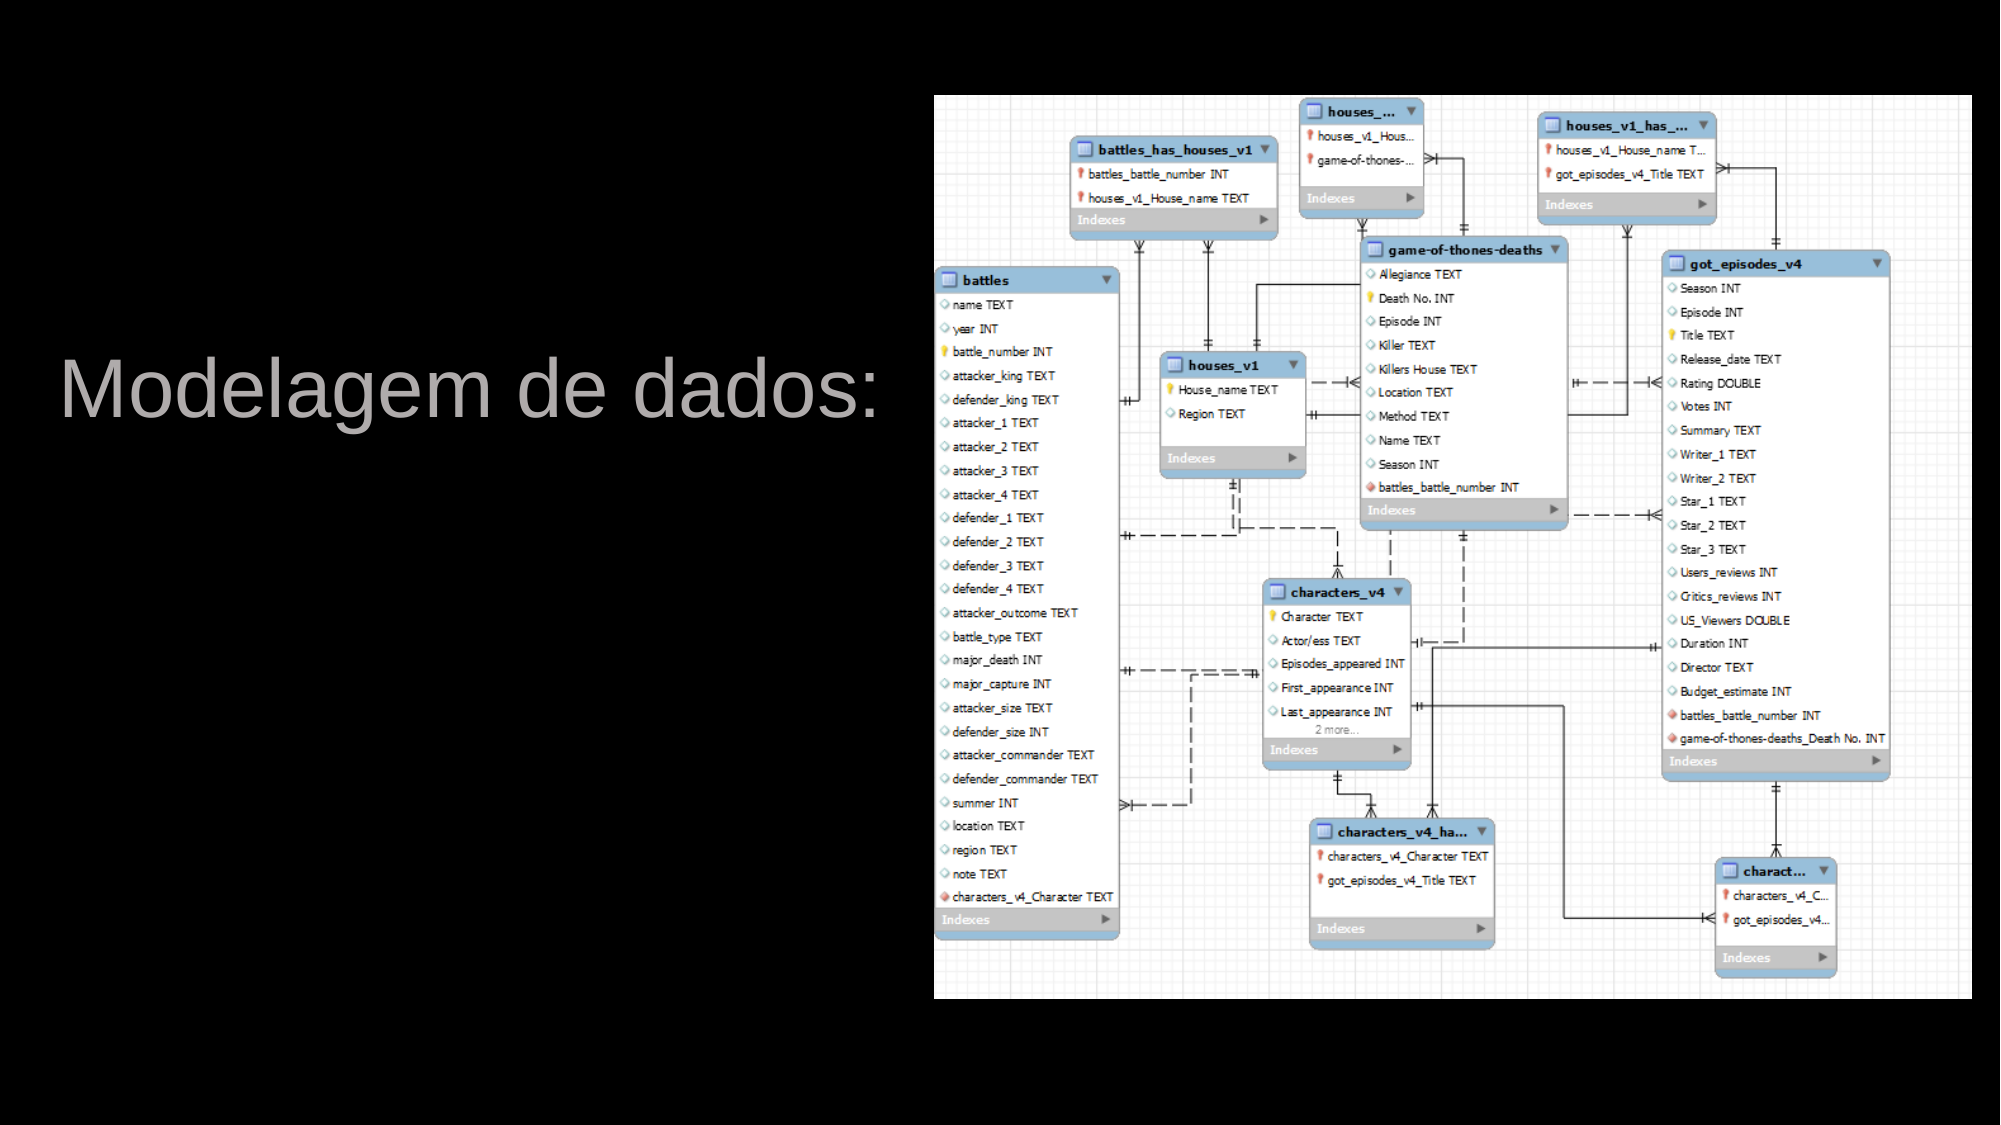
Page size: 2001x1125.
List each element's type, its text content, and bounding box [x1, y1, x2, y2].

picture [934, 95, 1972, 999]
title Modelagem de dados: [0, 279, 934, 497]
